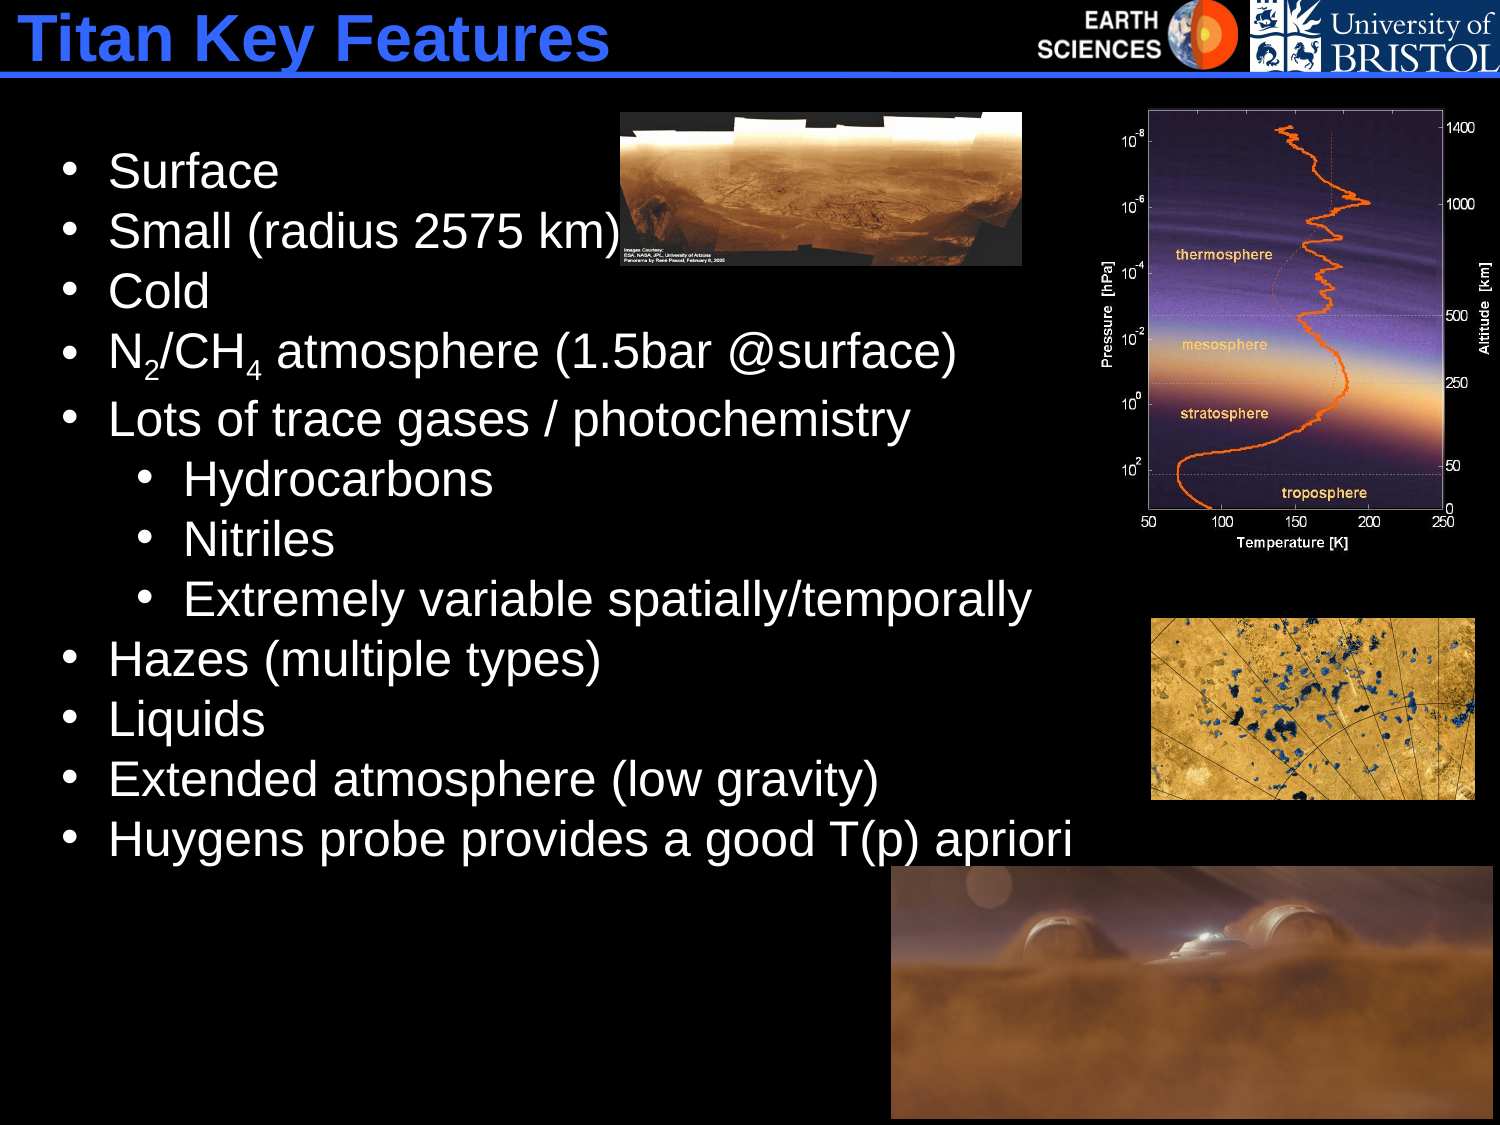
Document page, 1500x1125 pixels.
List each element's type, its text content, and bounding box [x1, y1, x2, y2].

picture [1037, 0, 1238, 71]
picture [1249, 0, 1500, 73]
text_box Titan Key Features [2, 0, 628, 70]
picture [1151, 618, 1475, 801]
picture [1092, 101, 1496, 563]
text_box Surface Small (radius 2575 km) Cold N2/CH4 atmosphere (1.5bar @surface) Lots of trace gases / photochemistry Hydrocarbons Nitriles Extremely variable spatially/temporally Hazes (multiple types) Liquids Extended atmosphere (low gravity) Huygens probe provides a good T(p) apriori [46, 130, 1089, 994]
picture [891, 866, 1493, 1119]
picture [619, 112, 1022, 267]
